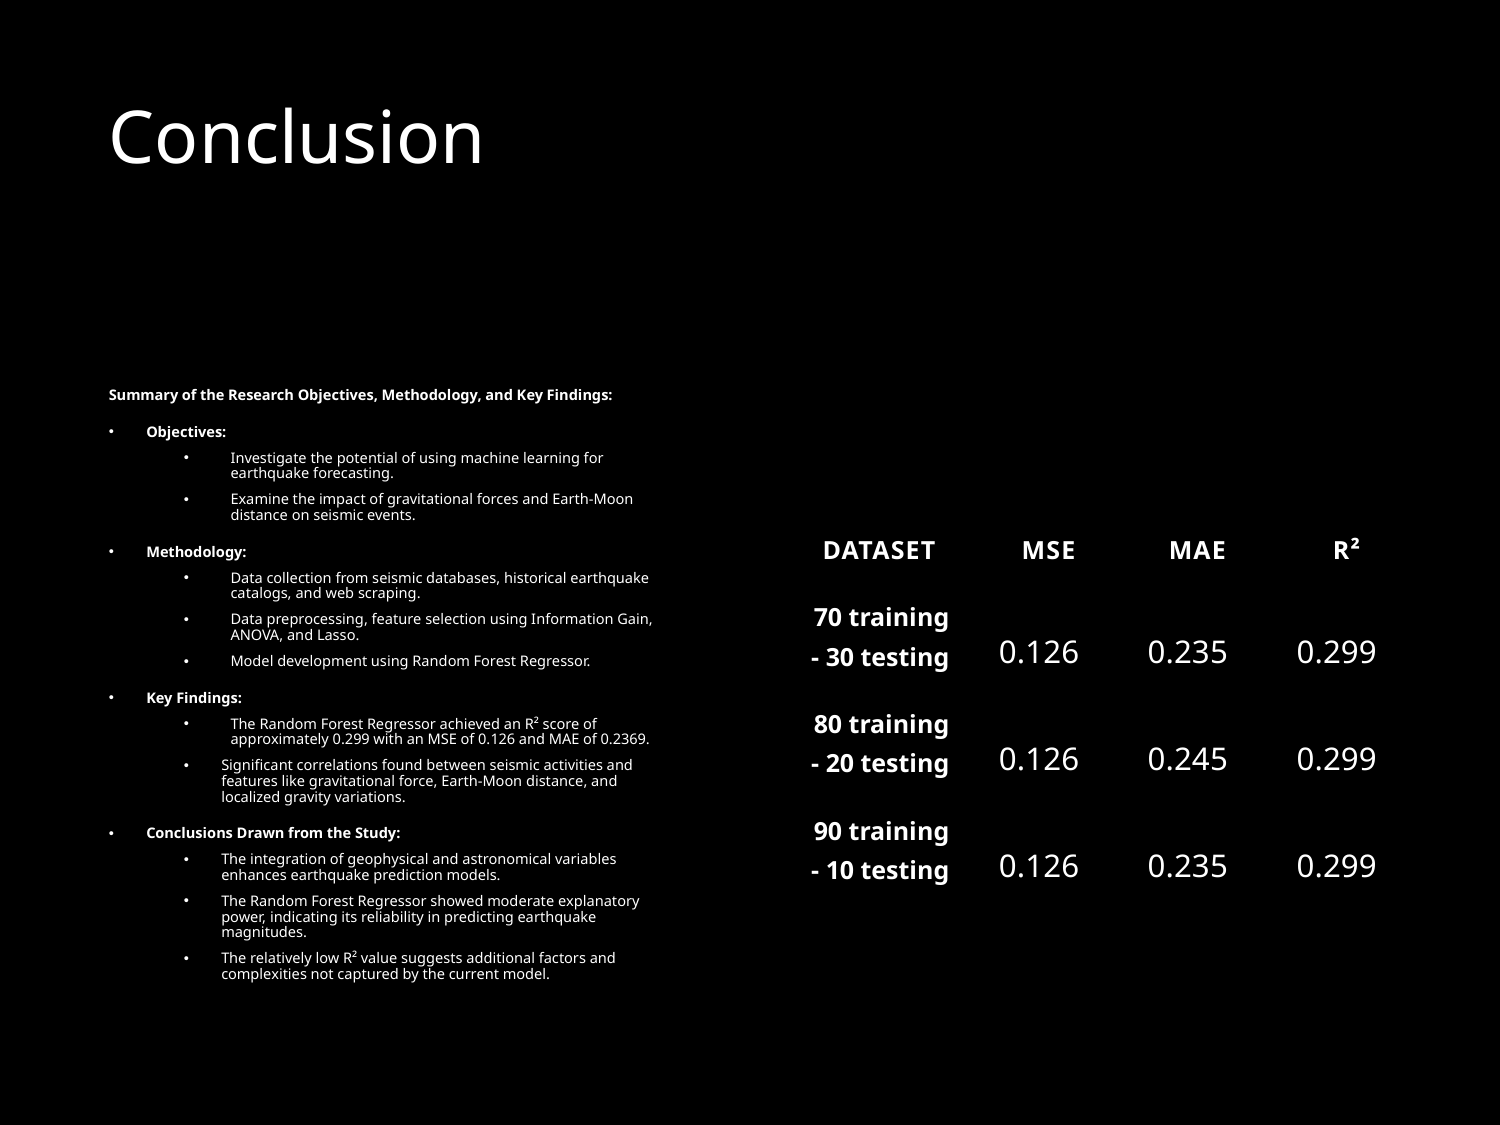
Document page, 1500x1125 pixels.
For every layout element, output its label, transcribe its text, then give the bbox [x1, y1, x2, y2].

text_box [0, 285, 1500, 1125]
table_cell 0.235 [1120, 581, 1268, 688]
table_header MSE [971, 513, 1120, 581]
table_header R² [1268, 513, 1417, 581]
table_cell 0.299 [1268, 795, 1417, 901]
table_cell 0.235 [1120, 795, 1268, 901]
table_cell 90 training - 10 testing [780, 795, 971, 901]
table_cell 0.299 [1268, 581, 1417, 688]
table_cell 0.299 [1268, 688, 1417, 795]
table_cell 0.126 [971, 795, 1120, 901]
table_cell 0.126 [971, 688, 1120, 795]
list Summary of the Research Objectives, Methodology, and Key Findings: Objectives: Investigate the potential of using machine learning for earthquake forecasting. Examine the impact of gravitational forces and Earth-Moon distance on seismic events. Methodology: Data collection from seismic databases, historical earthquake catalogs, and web scraping. Data preprocessing, feature selection using Information Gain, ANOVA, and Lasso. Model development using Random Forest Regressor. Key Findings: The Random Forest Regressor achieved an R² score of approximately 0.299 with an MSE of 0.126 and MAE of 0.2369. Significant correlations found between seismic activities and features like gravitational force, Earth-Moon distance, and localized gravity variations. Conclusions Drawn from the Study: The integration of geophysical and astronomical variables enhances earthquake prediction models. The Random Forest Regressor showed moderate explanatory power, indicating its reliability in predicting earthquake magnitudes. The relatively low R² value suggests additional factors and complexities not captured by the current model. [93, 380, 693, 1013]
table_cell 70 training - 30 testing [780, 581, 971, 688]
table_cell 0.245 [1120, 688, 1268, 795]
title Conclusion [93, 39, 1418, 241]
text_box [0, 0, 1500, 285]
table_header MAE [1120, 513, 1268, 581]
table_cell 80 training - 20 testing [780, 688, 971, 795]
table_cell 0.126 [971, 581, 1120, 688]
table_header Dataset [780, 513, 971, 581]
